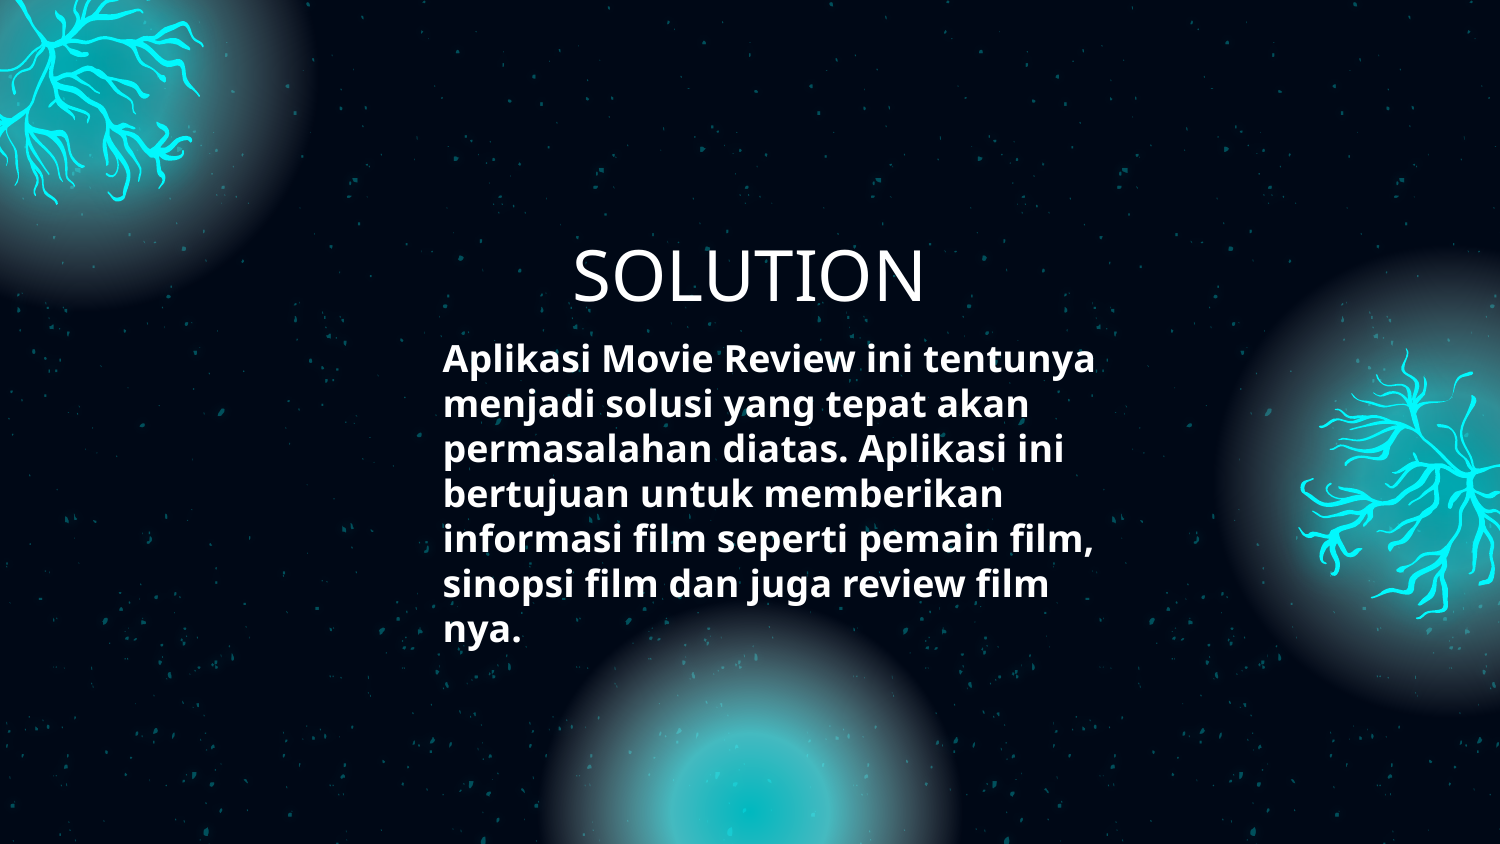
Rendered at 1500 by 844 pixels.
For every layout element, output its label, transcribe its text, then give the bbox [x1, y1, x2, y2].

title SOLUTION [265, 215, 1234, 310]
picture [0, 0, 1500, 844]
subtitle Aplikasi Movie Review ini tentunya menjadi solusi yang tepat akan permasalahan diatas. Aplikasi ini bertujuan untuk memberikan informasi film seperti pemain film, sinopsi film dan juga review film nya. [427, 319, 1154, 629]
